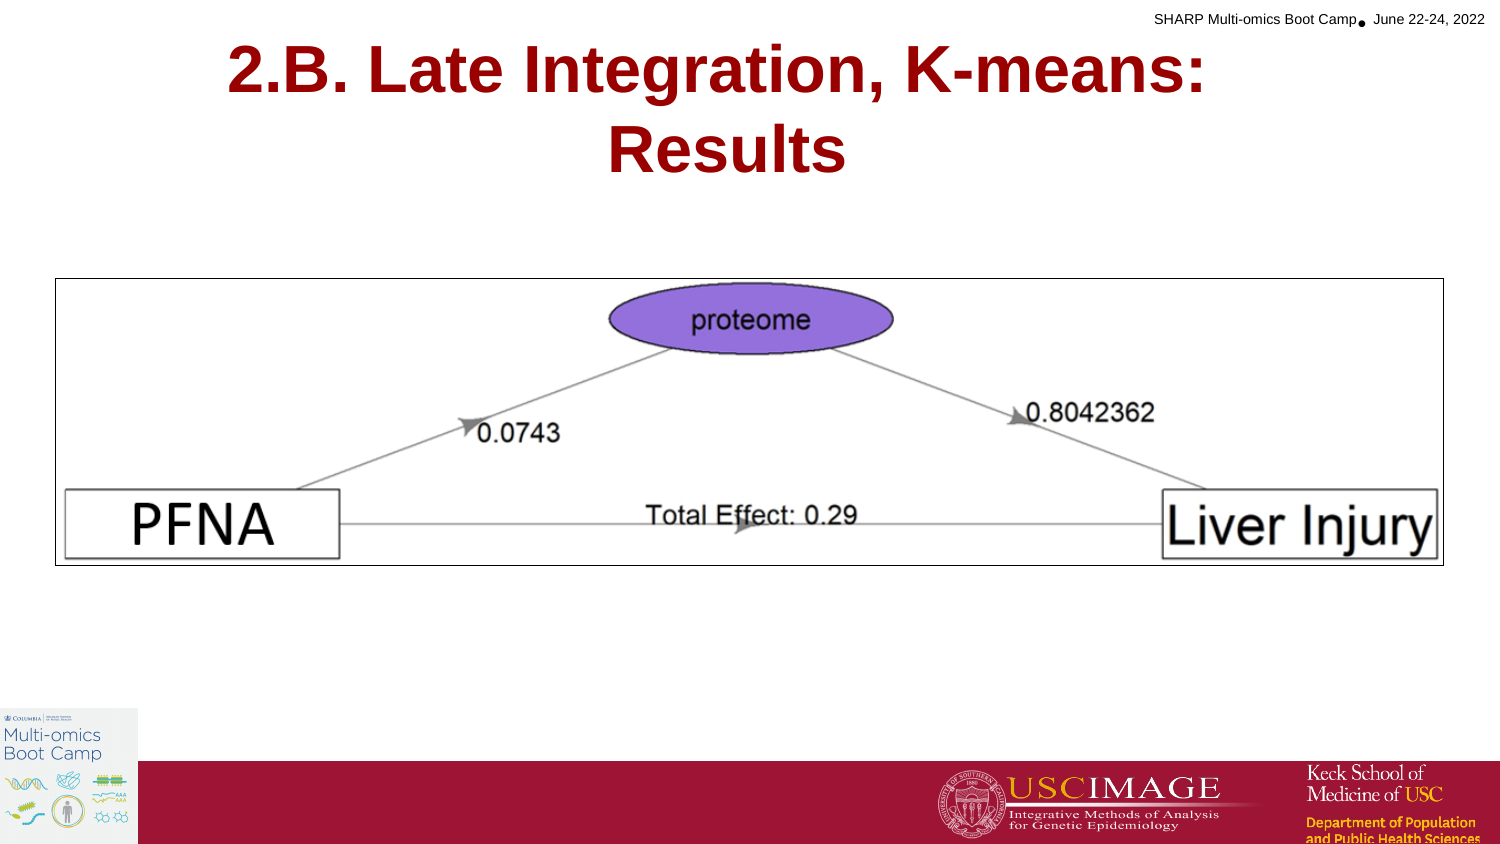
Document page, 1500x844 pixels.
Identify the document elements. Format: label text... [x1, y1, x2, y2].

picture [0, 708, 138, 844]
picture [926, 760, 1328, 844]
picture [55, 277, 1445, 566]
text_box 2.B. Late Integration, K-means: Results [13, 18, 1442, 212]
